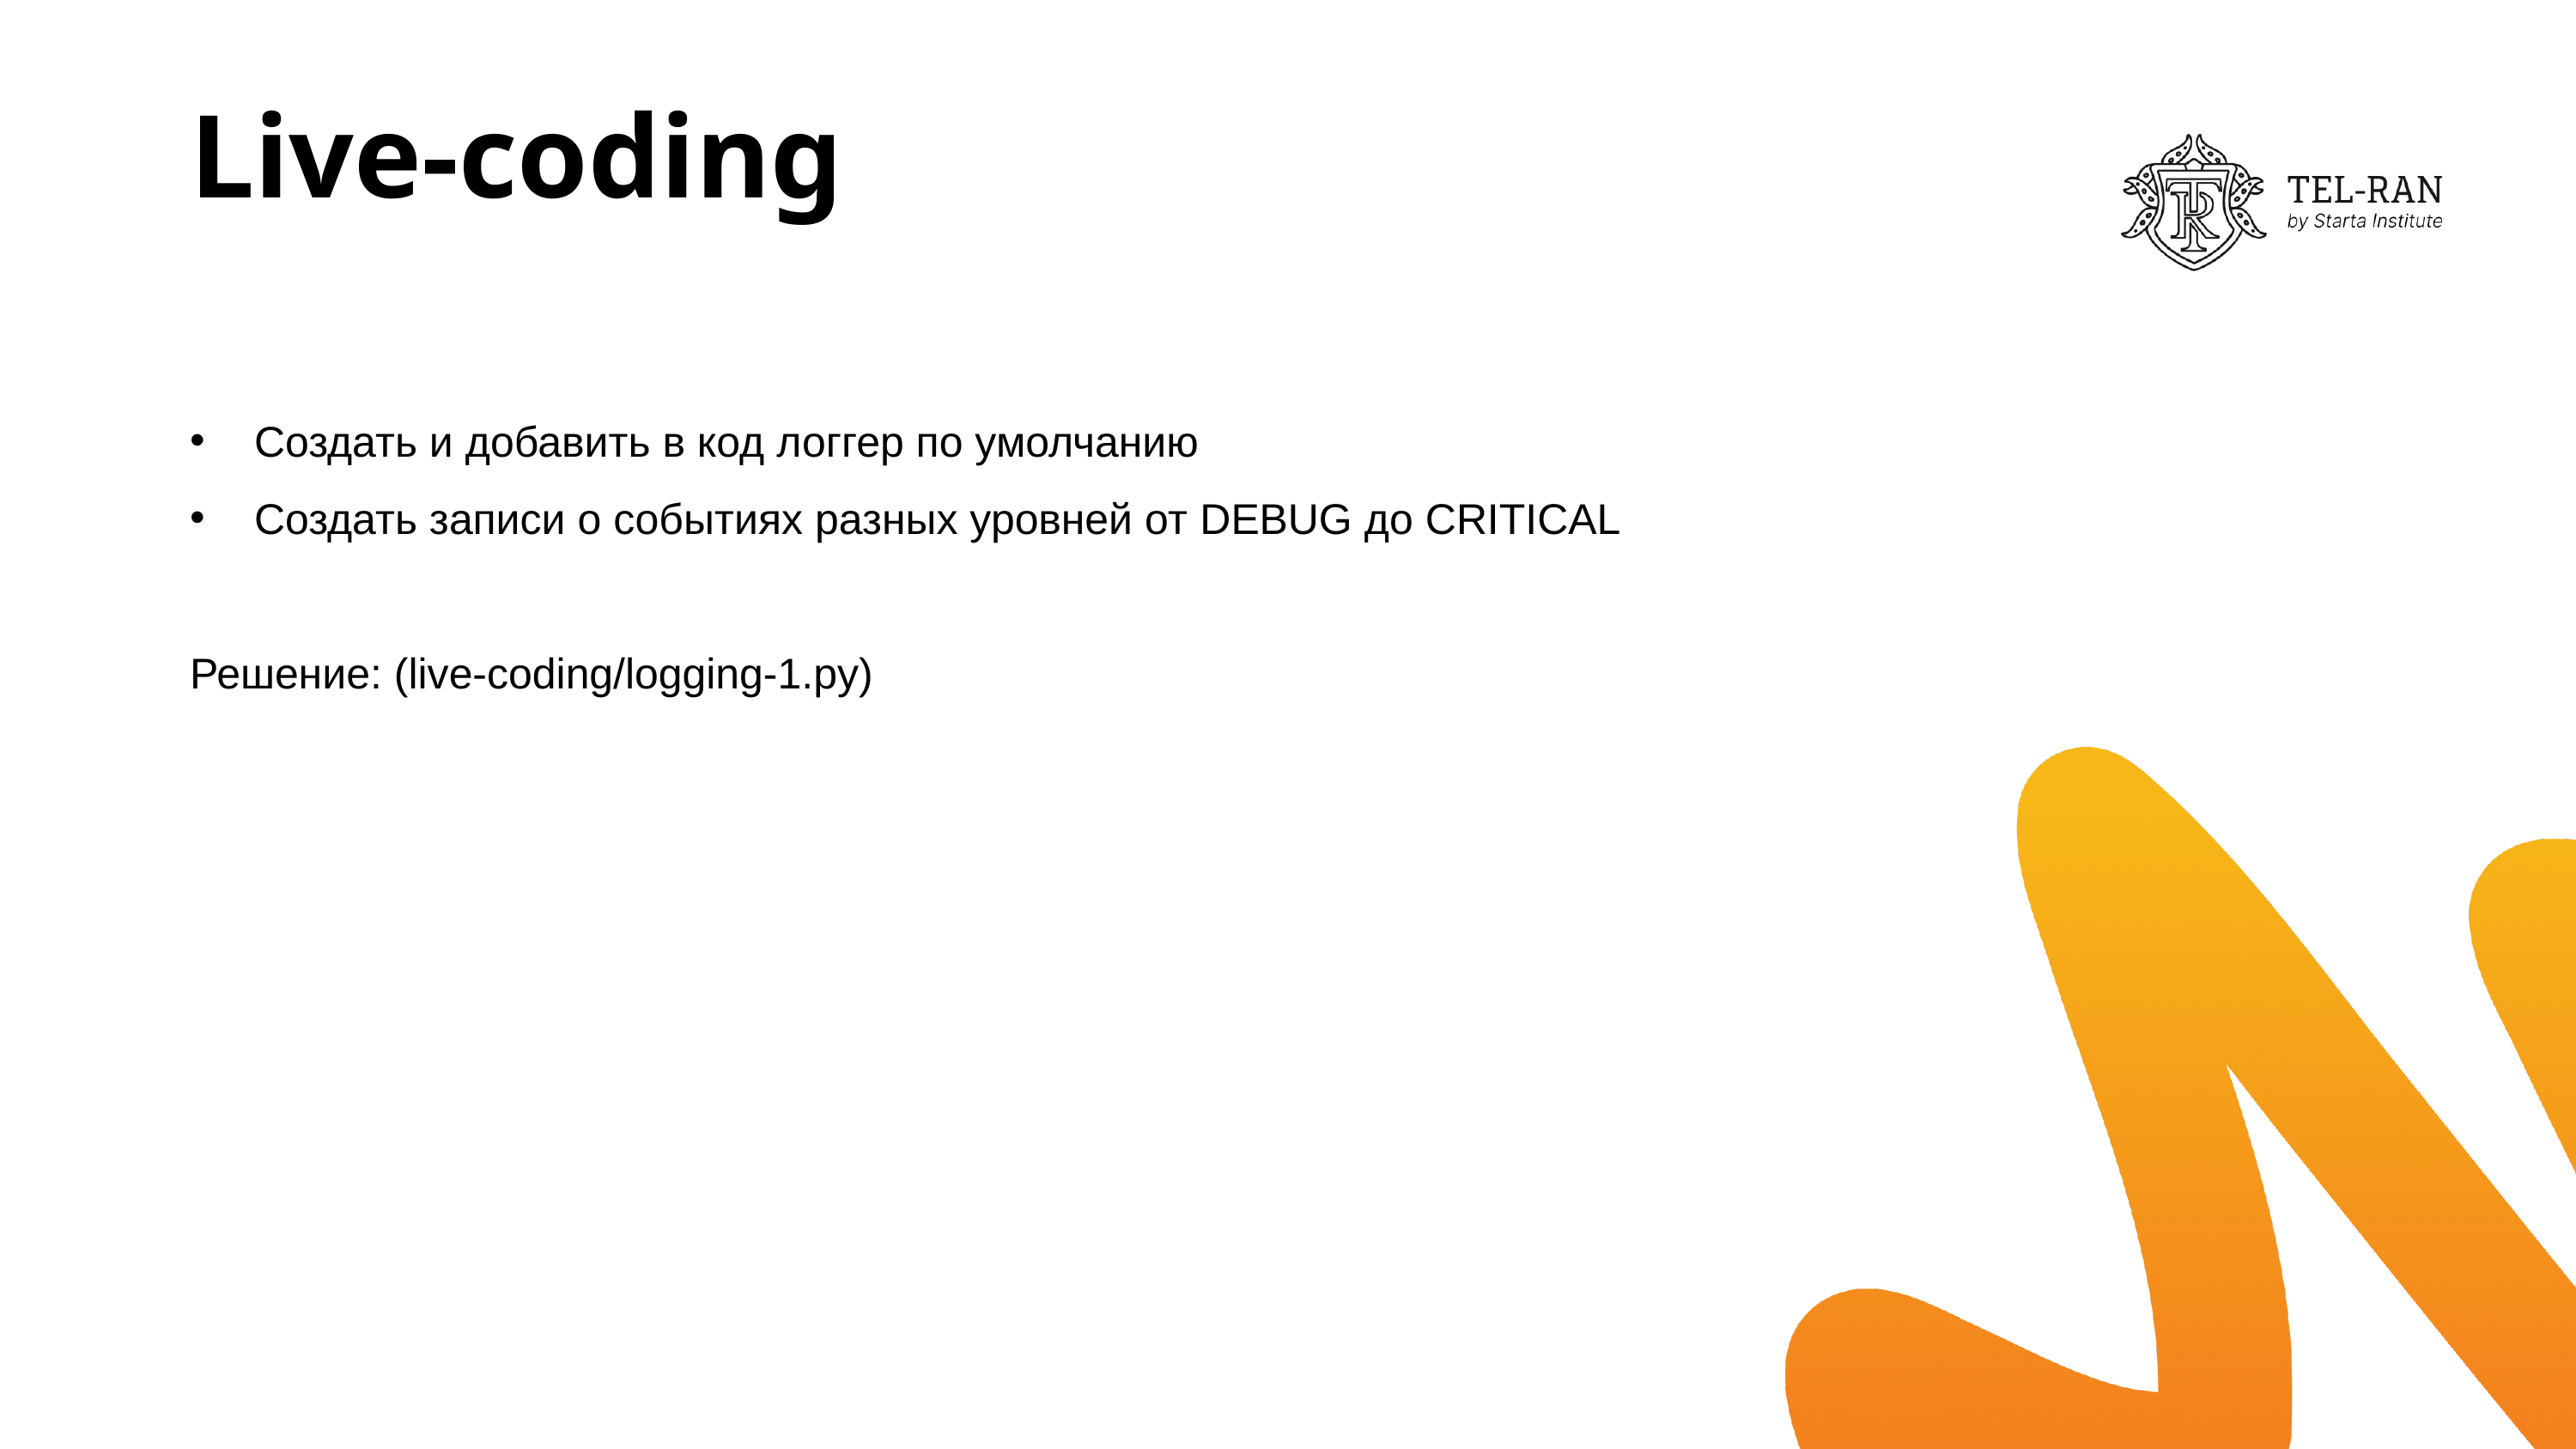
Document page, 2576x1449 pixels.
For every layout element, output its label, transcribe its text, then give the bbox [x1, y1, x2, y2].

picture [1620, 747, 2576, 1449]
title Live-coding [177, 76, 2107, 358]
picture [2121, 134, 2442, 271]
text_box Создать и добавить в код логгер по умолчанию Создать записи о событиях разных уровней от DEBUG до CRITICAL Решение: (live-coding/logging-1.py) [177, 382, 2537, 704]
